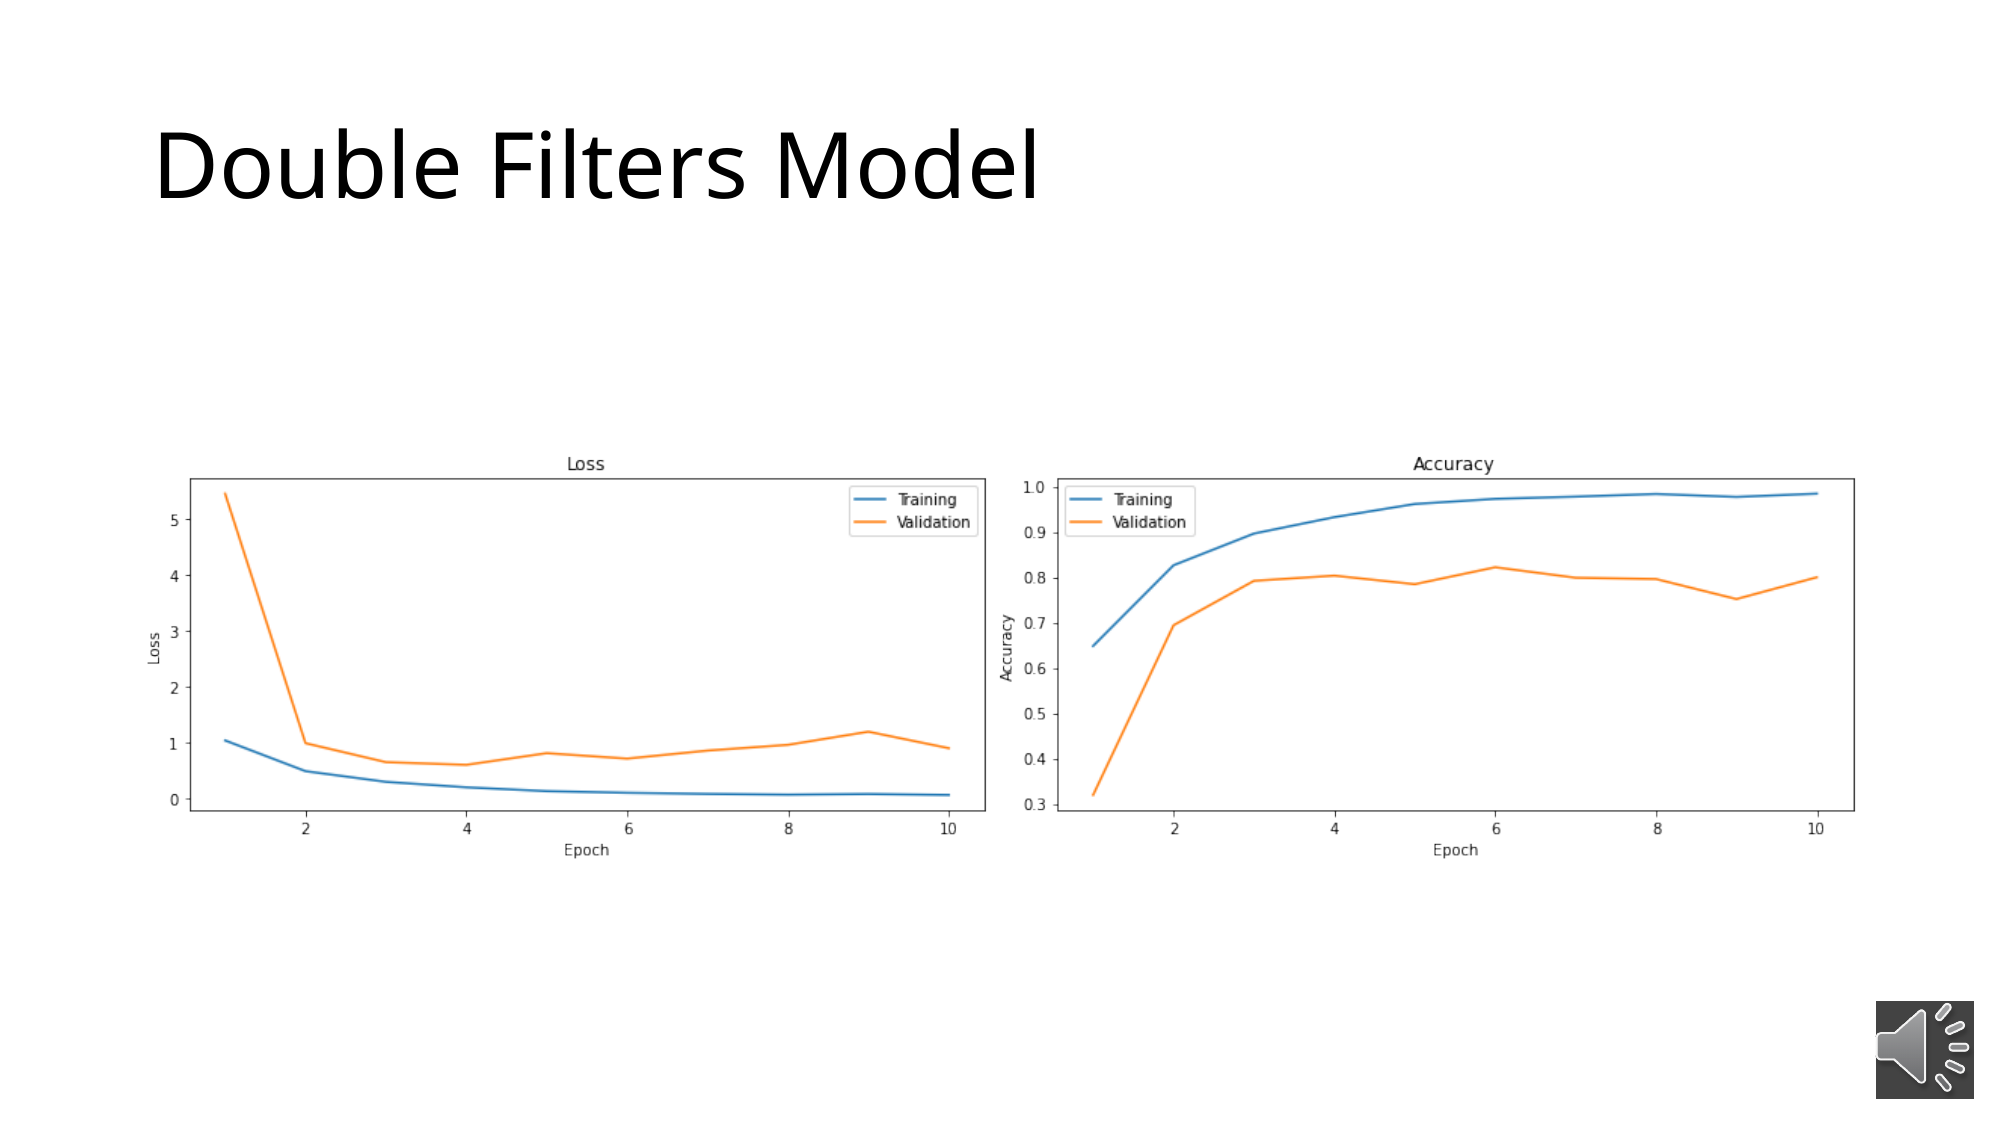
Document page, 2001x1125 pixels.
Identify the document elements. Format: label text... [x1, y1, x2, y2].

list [137, 445, 1863, 868]
picture [1874, 999, 1975, 1100]
title Double Filters Model [137, 59, 1863, 278]
